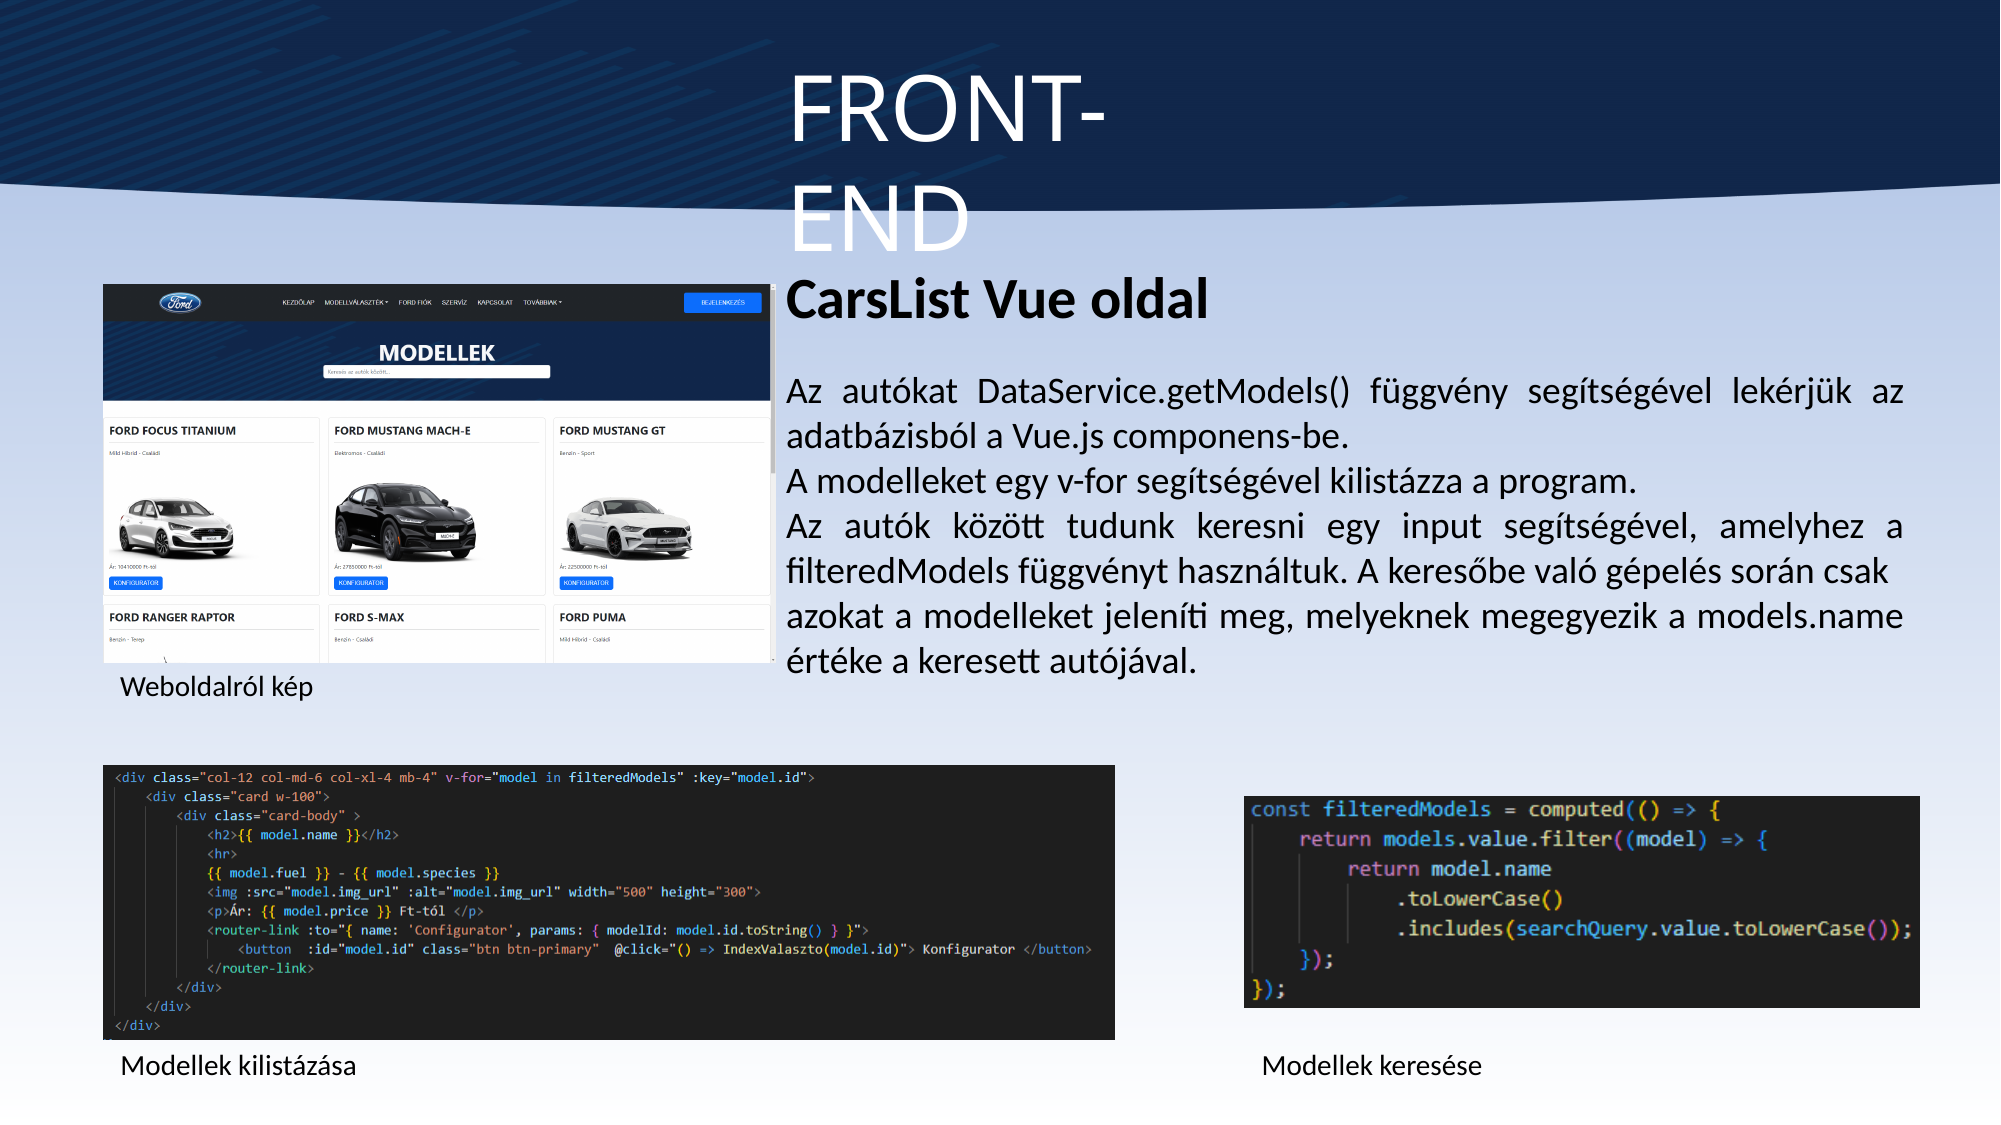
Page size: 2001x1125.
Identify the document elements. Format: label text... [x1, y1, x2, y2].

text_box Front-end [771, 211, 1244, 253]
text_box CarsList Vue oldal [771, 253, 1921, 338]
picture [103, 284, 776, 663]
picture [1244, 796, 1920, 1008]
picture [0, 0, 2000, 211]
text_box Weboldalról kép [105, 663, 329, 710]
text_box Modellek keresése [1246, 1039, 1498, 1089]
text_box Modellek kilistázása [105, 1040, 372, 1089]
picture [103, 765, 1115, 1040]
text_box Az autókat DataService.getModels() függvény segítségével lekérjük az adatbázisból a Vue.js componens-be. A modelleket egy v-for segítségével kilistázza a program. Az autók között tudunk keresni egy input segítségével, amelyhez a filteredModels függvényt használtuk. A keresőbe való gépelés során csak azokat a modelleket jeleníti meg, melyeknek megegyezik a models.name értéke a keresett autójával. [771, 358, 1921, 689]
